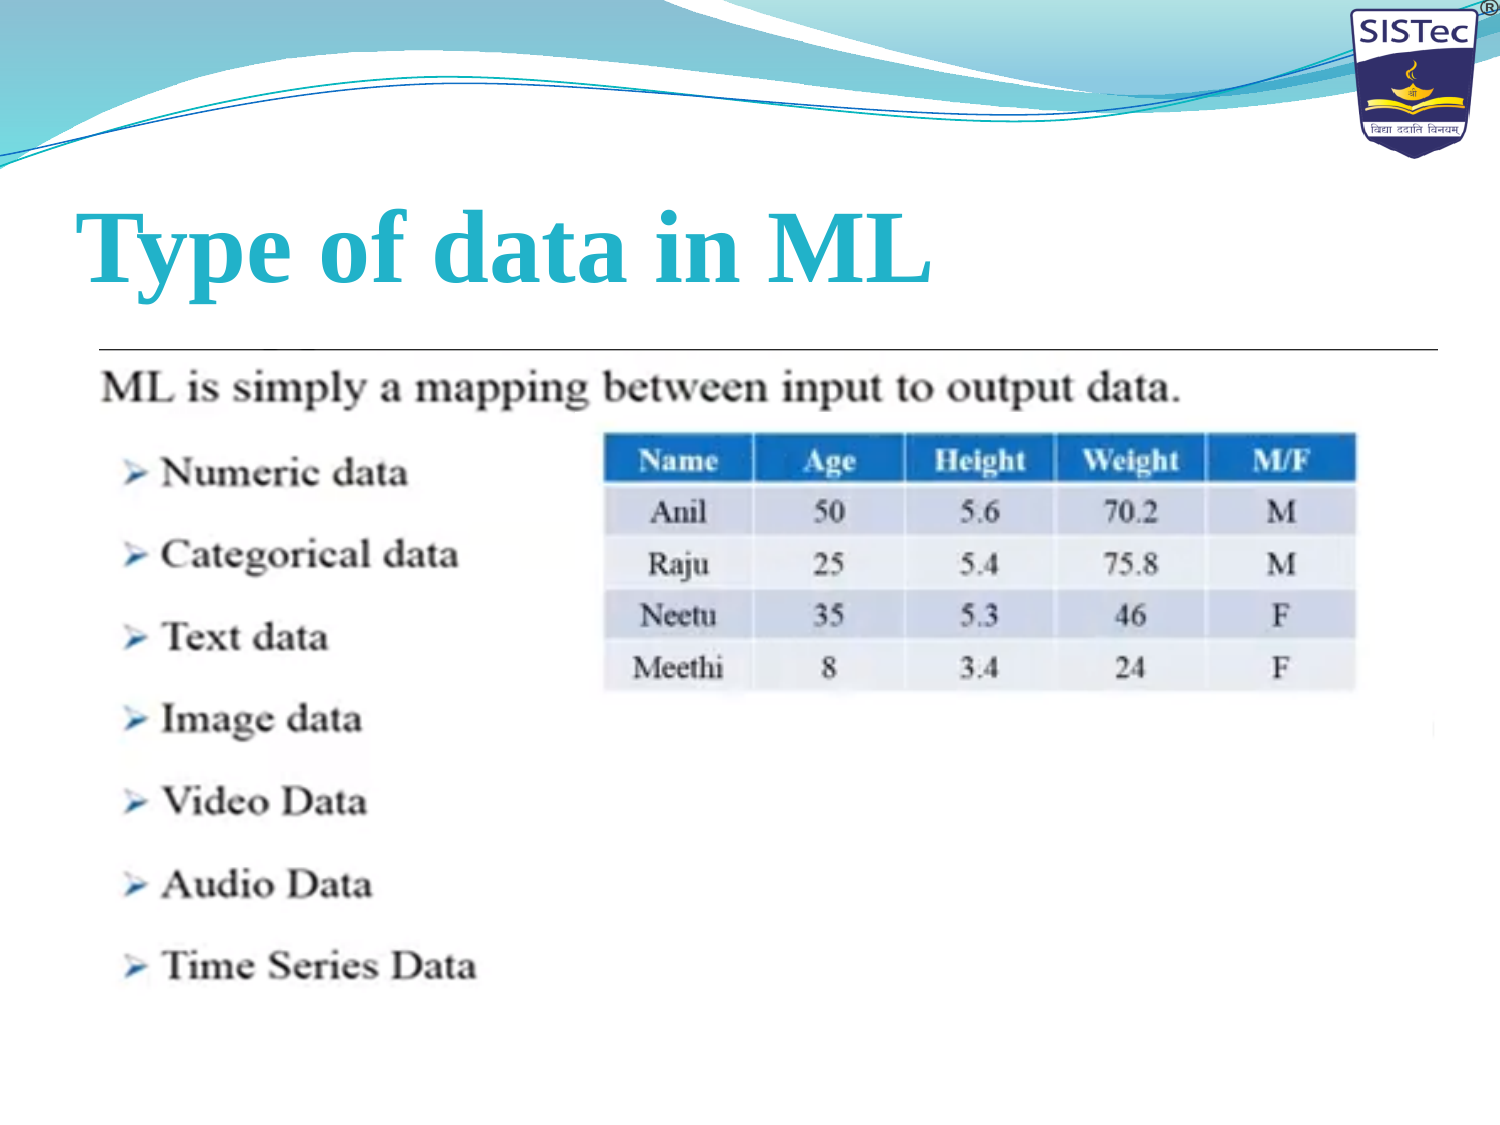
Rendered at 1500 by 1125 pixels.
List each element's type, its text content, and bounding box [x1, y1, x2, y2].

picture [99, 349, 1438, 996]
title Type of data in ML [75, 115, 1425, 303]
picture [1349, 0, 1500, 159]
